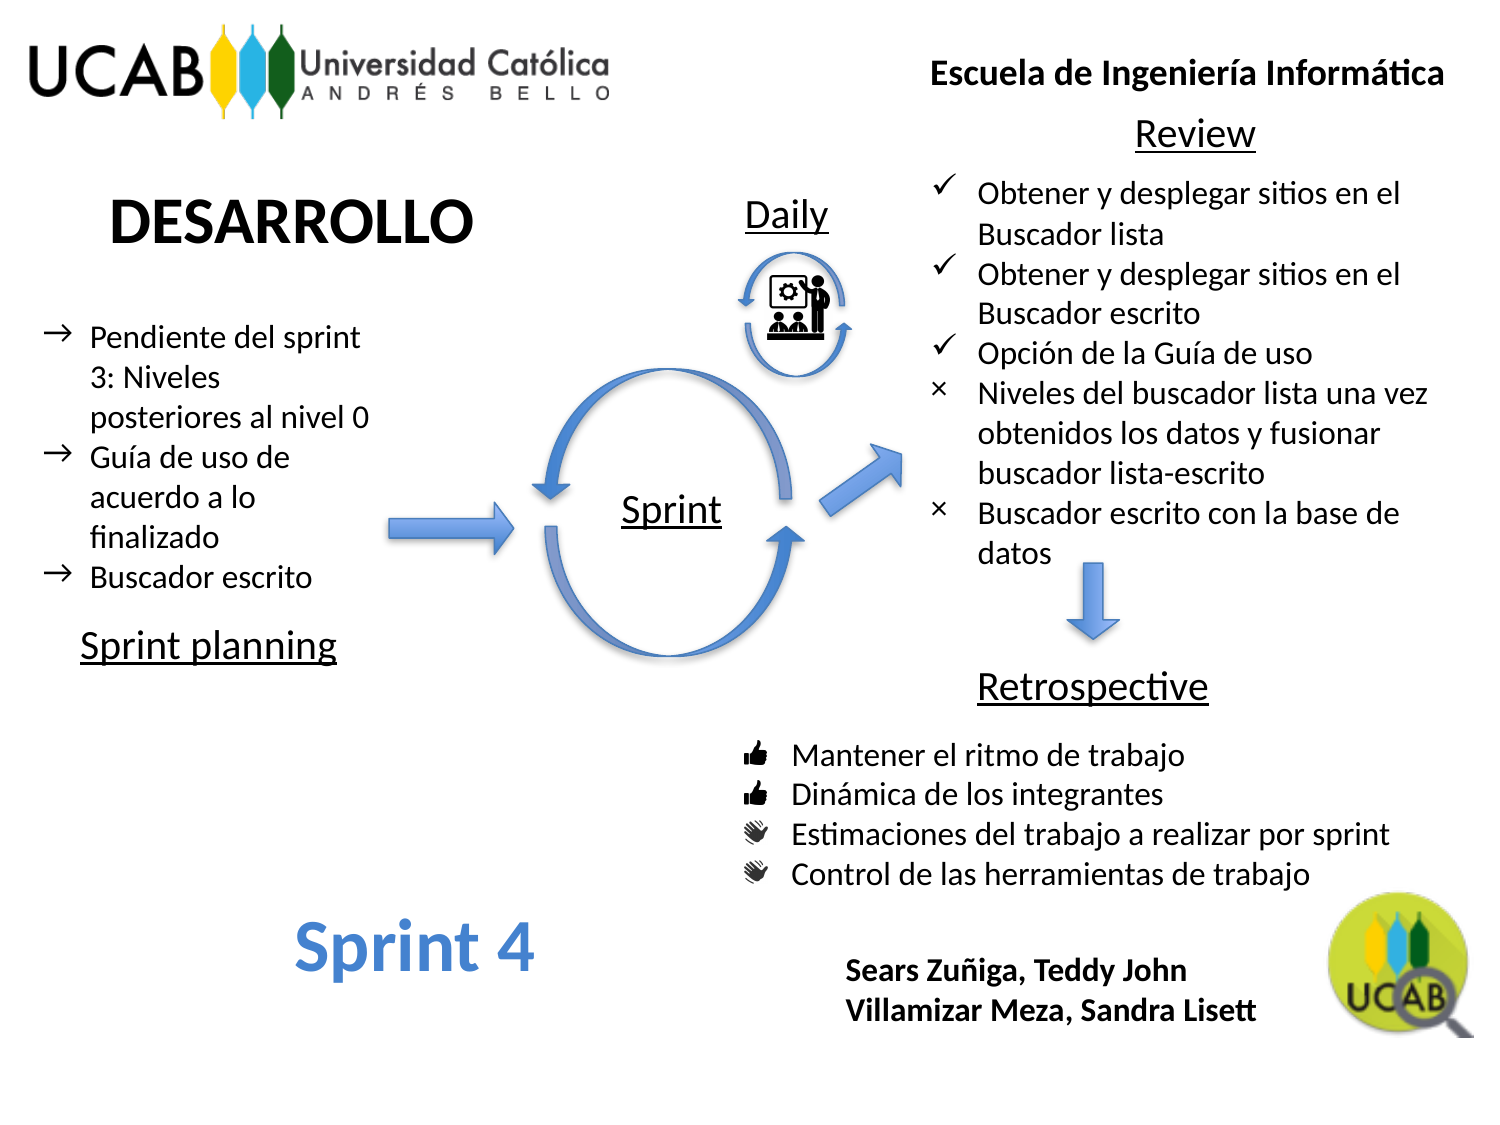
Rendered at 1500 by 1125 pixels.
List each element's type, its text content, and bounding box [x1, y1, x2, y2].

text_box Daily [730, 179, 844, 245]
text_box [390, 501, 515, 556]
text_box Sprint planning [65, 610, 353, 676]
text_box [1066, 579, 1121, 640]
text_box [531, 368, 793, 500]
picture [744, 740, 768, 765]
text_box Sprint 4 [279, 888, 564, 994]
text_box Obtener y desplegar sitios en el Buscador lista Obtener y desplegar sitios en el Buscador escrito Opción de la Guía de uso Niveles del buscador lista una vez obtenidos los datos y fusionar buscador lista-escrito Buscador escrito con la base de datos [916, 164, 1478, 579]
text_box Pendiente del sprint 3: Niveles posteriores al nivel 0 Guía de uso de acuerdo a lo finalizado Buscador escrito [28, 308, 390, 603]
text_box Review [1120, 98, 1272, 164]
text_box Mantener el ritmo de trabajo Dinámica de los integrantes Estimaciones del trabajo a realizar por sprint Control de las herramientas de trabajo [729, 725, 1448, 900]
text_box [737, 252, 852, 377]
picture [1323, 887, 1474, 1038]
text_box [818, 443, 903, 517]
text_box [544, 525, 805, 658]
text_box Retrospective [962, 651, 1224, 716]
picture [744, 780, 768, 805]
picture [744, 820, 768, 845]
picture [744, 860, 768, 884]
text_box Sprint [606, 474, 738, 540]
text_box Sears Zuñiga, Teddy John Villamizar Meza, Sandra Lisett [830, 940, 1318, 1036]
text_box Escuela de Ingeniería Informática [915, 40, 1461, 101]
text_box DESARROLLO [94, 169, 491, 265]
picture [0, 6, 631, 136]
